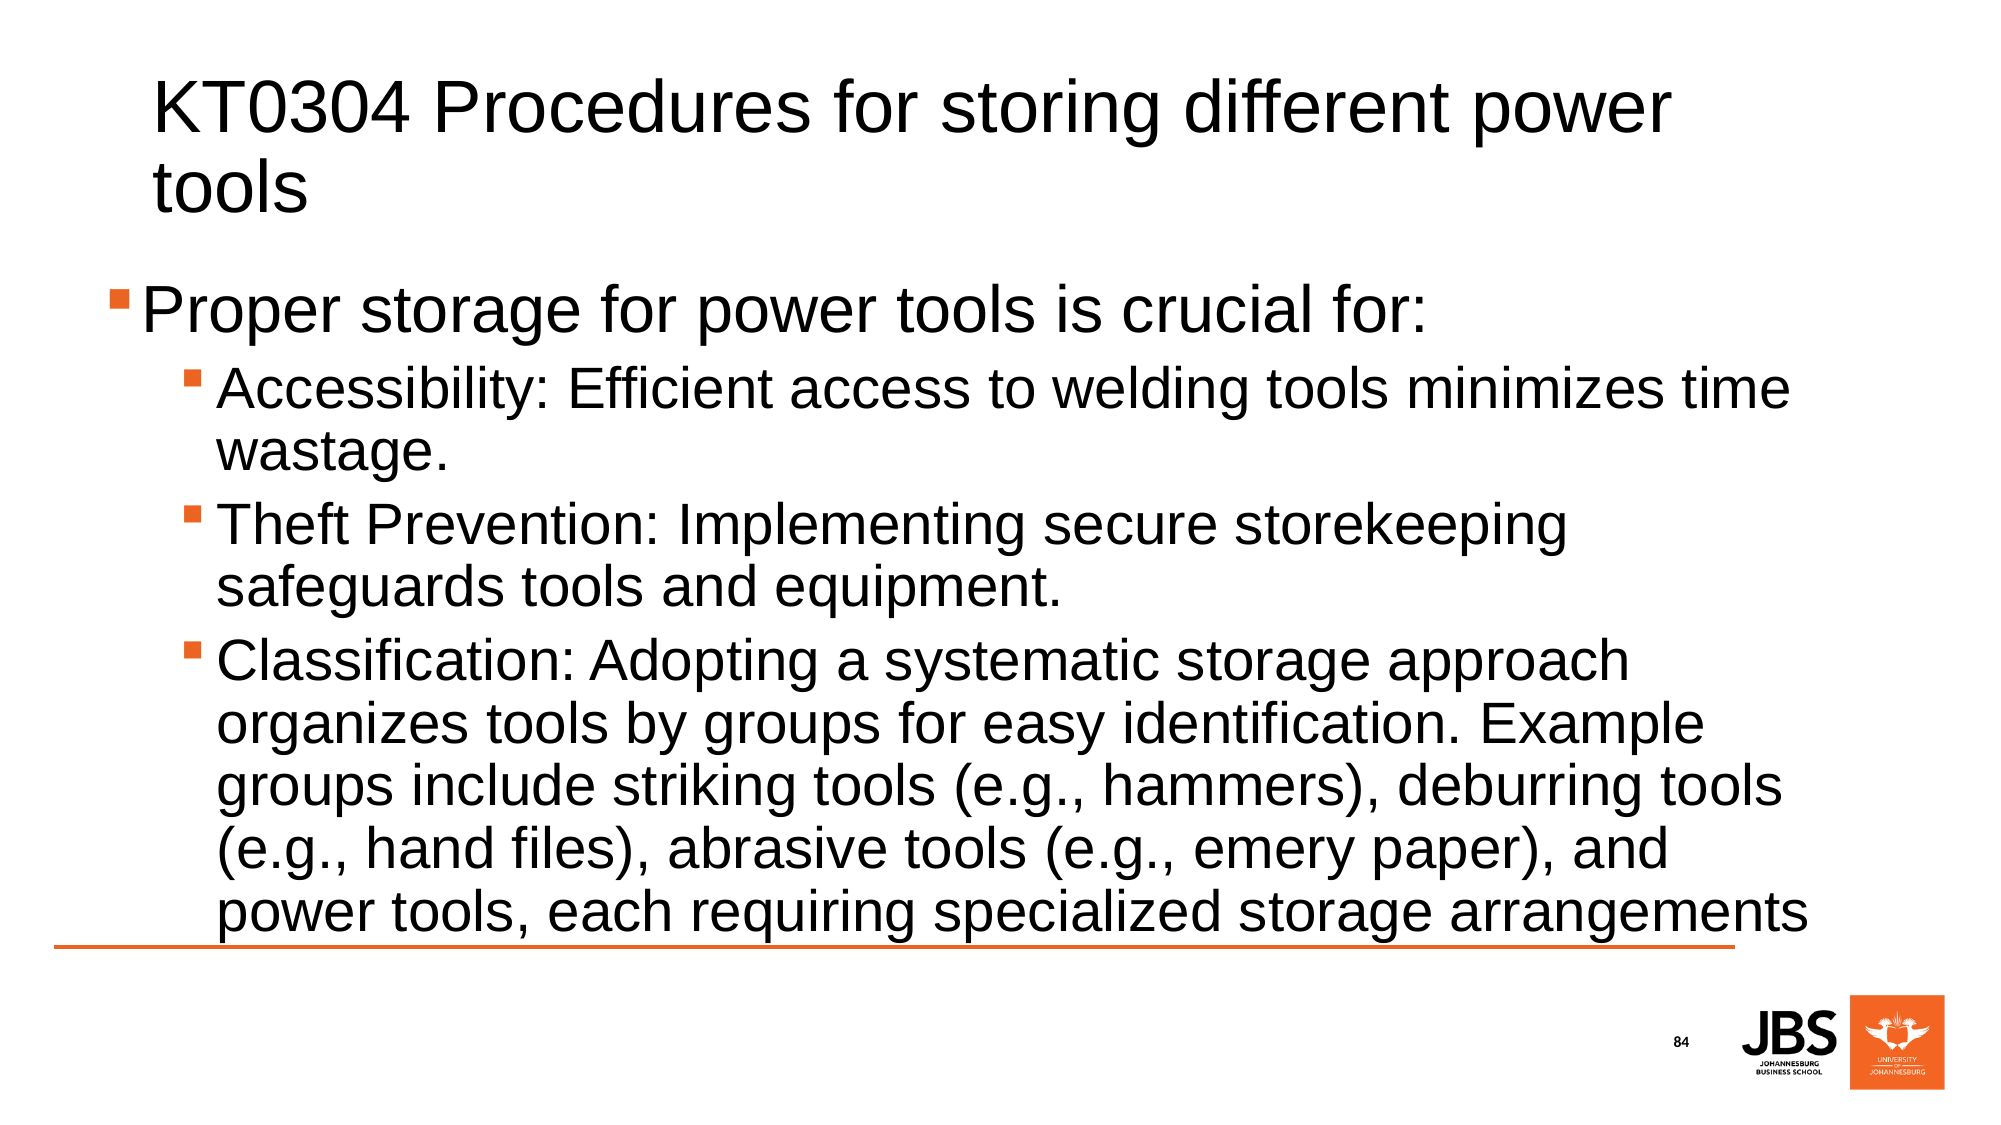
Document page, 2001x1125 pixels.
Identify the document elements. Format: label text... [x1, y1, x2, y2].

title KT0304 Procedures for storing different power tools [137, 59, 1863, 237]
list Proper storage for power tools is crucial for: Accessibility: Efficient access to welding tools minimizes time wastage. Theft Prevention: Implementing secure storekeeping safeguards tools and equipment. Classification: Adopting a systematic storage approach organizes tools by groups for easy identification. Example groups include striking tools (e.g., hammers), deburring tools (e.g., hand files), abrasive tools (e.g., emery paper), and power tools, each requiring specialized storage arrangements [89, 267, 1863, 1094]
picture [1728, 981, 1958, 1103]
